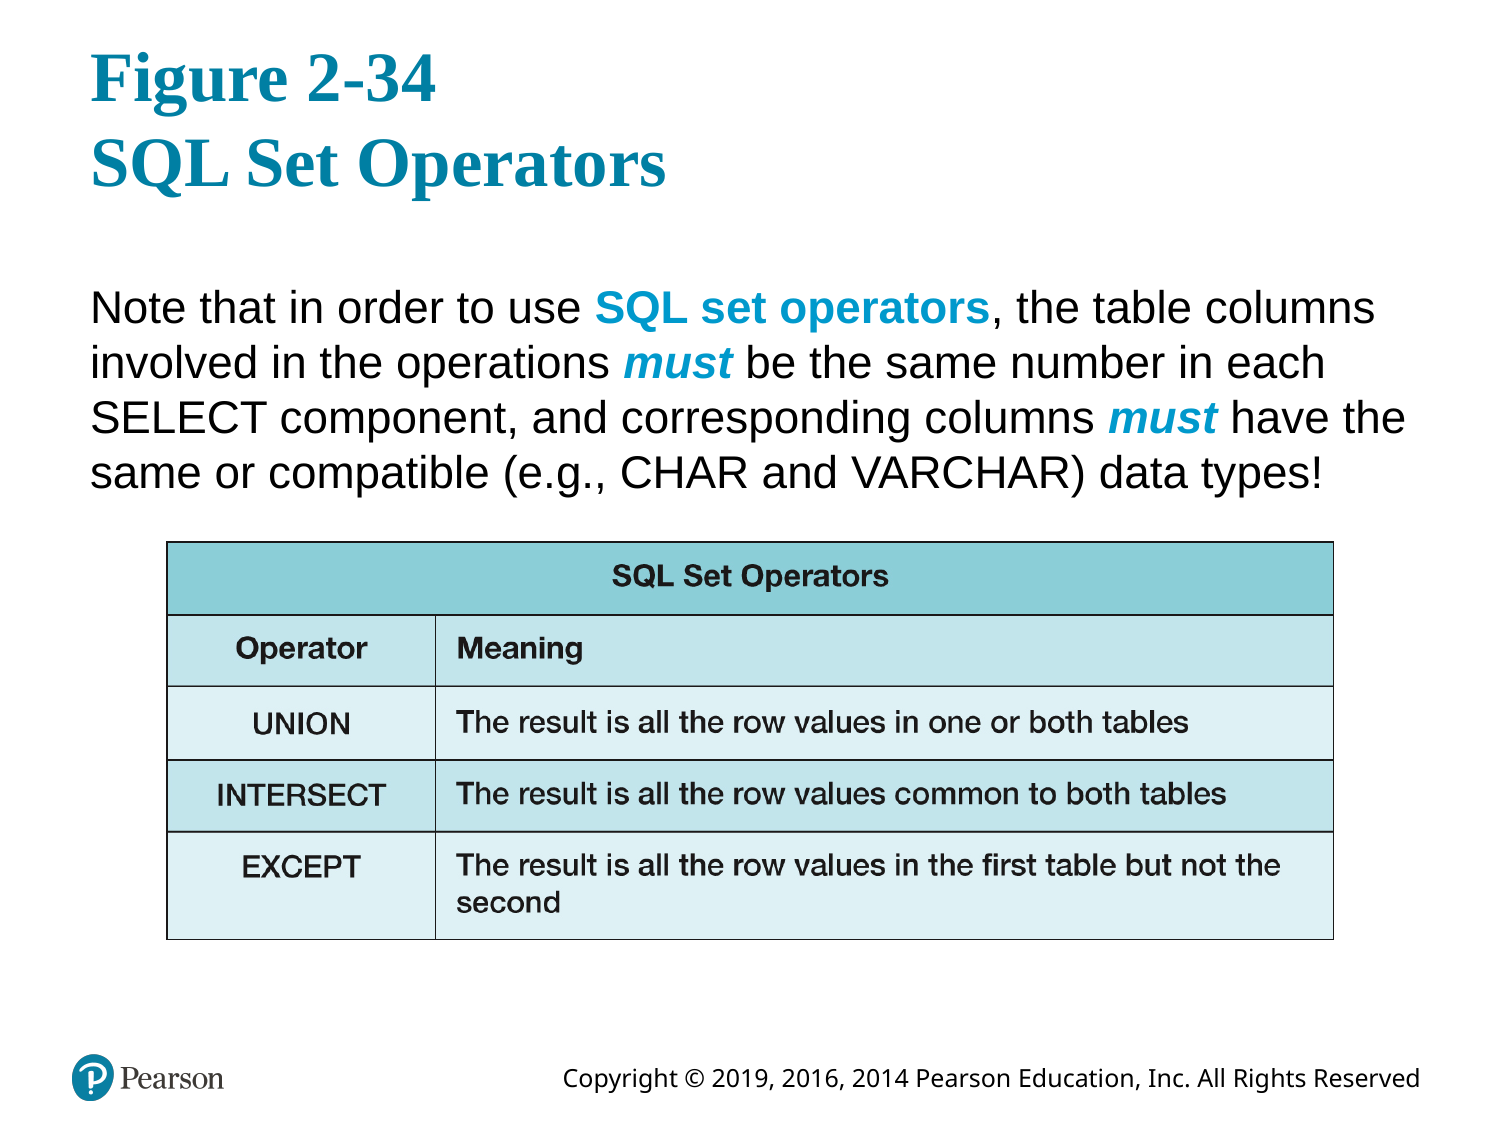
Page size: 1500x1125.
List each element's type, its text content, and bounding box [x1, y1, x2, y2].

picture [72, 1054, 88, 1070]
list Note that in order to use SQL set operators, the table columns involved in the operations must be the same number in each SELECT component, and corresponding columns must have the same or compatible (e.g., CHAR and VARCHAR) data types! [75, 262, 1425, 1005]
title Figure 2-34 SQL Set Operators [75, 35, 1425, 216]
picture [72, 1087, 83, 1101]
picture [80, 1063, 106, 1088]
picture [98, 1054, 224, 1101]
picture [165, 541, 1335, 940]
